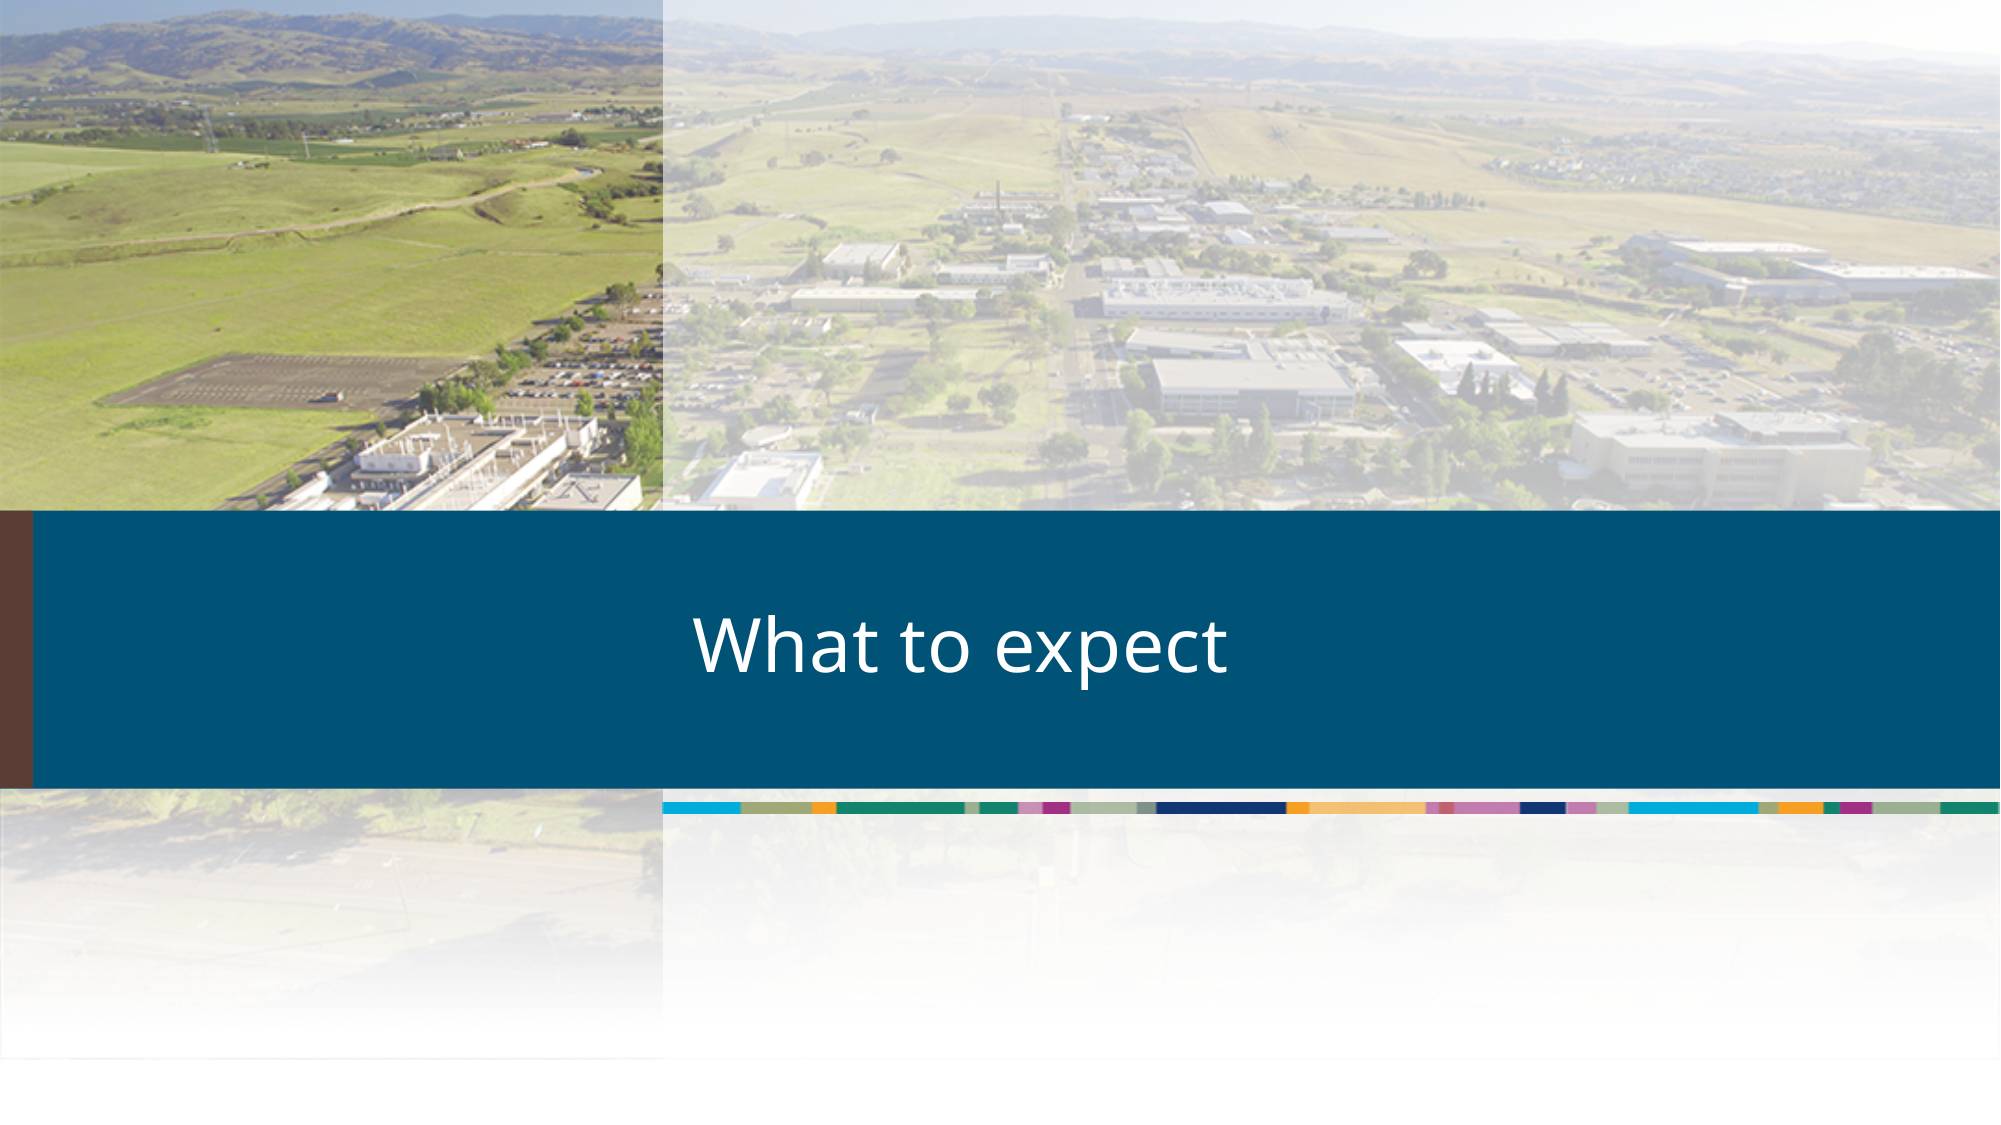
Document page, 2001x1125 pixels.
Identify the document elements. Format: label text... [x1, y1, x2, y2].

picture [1758, 802, 2000, 814]
title What to expect [677, 510, 1693, 788]
picture [740, 802, 1629, 814]
